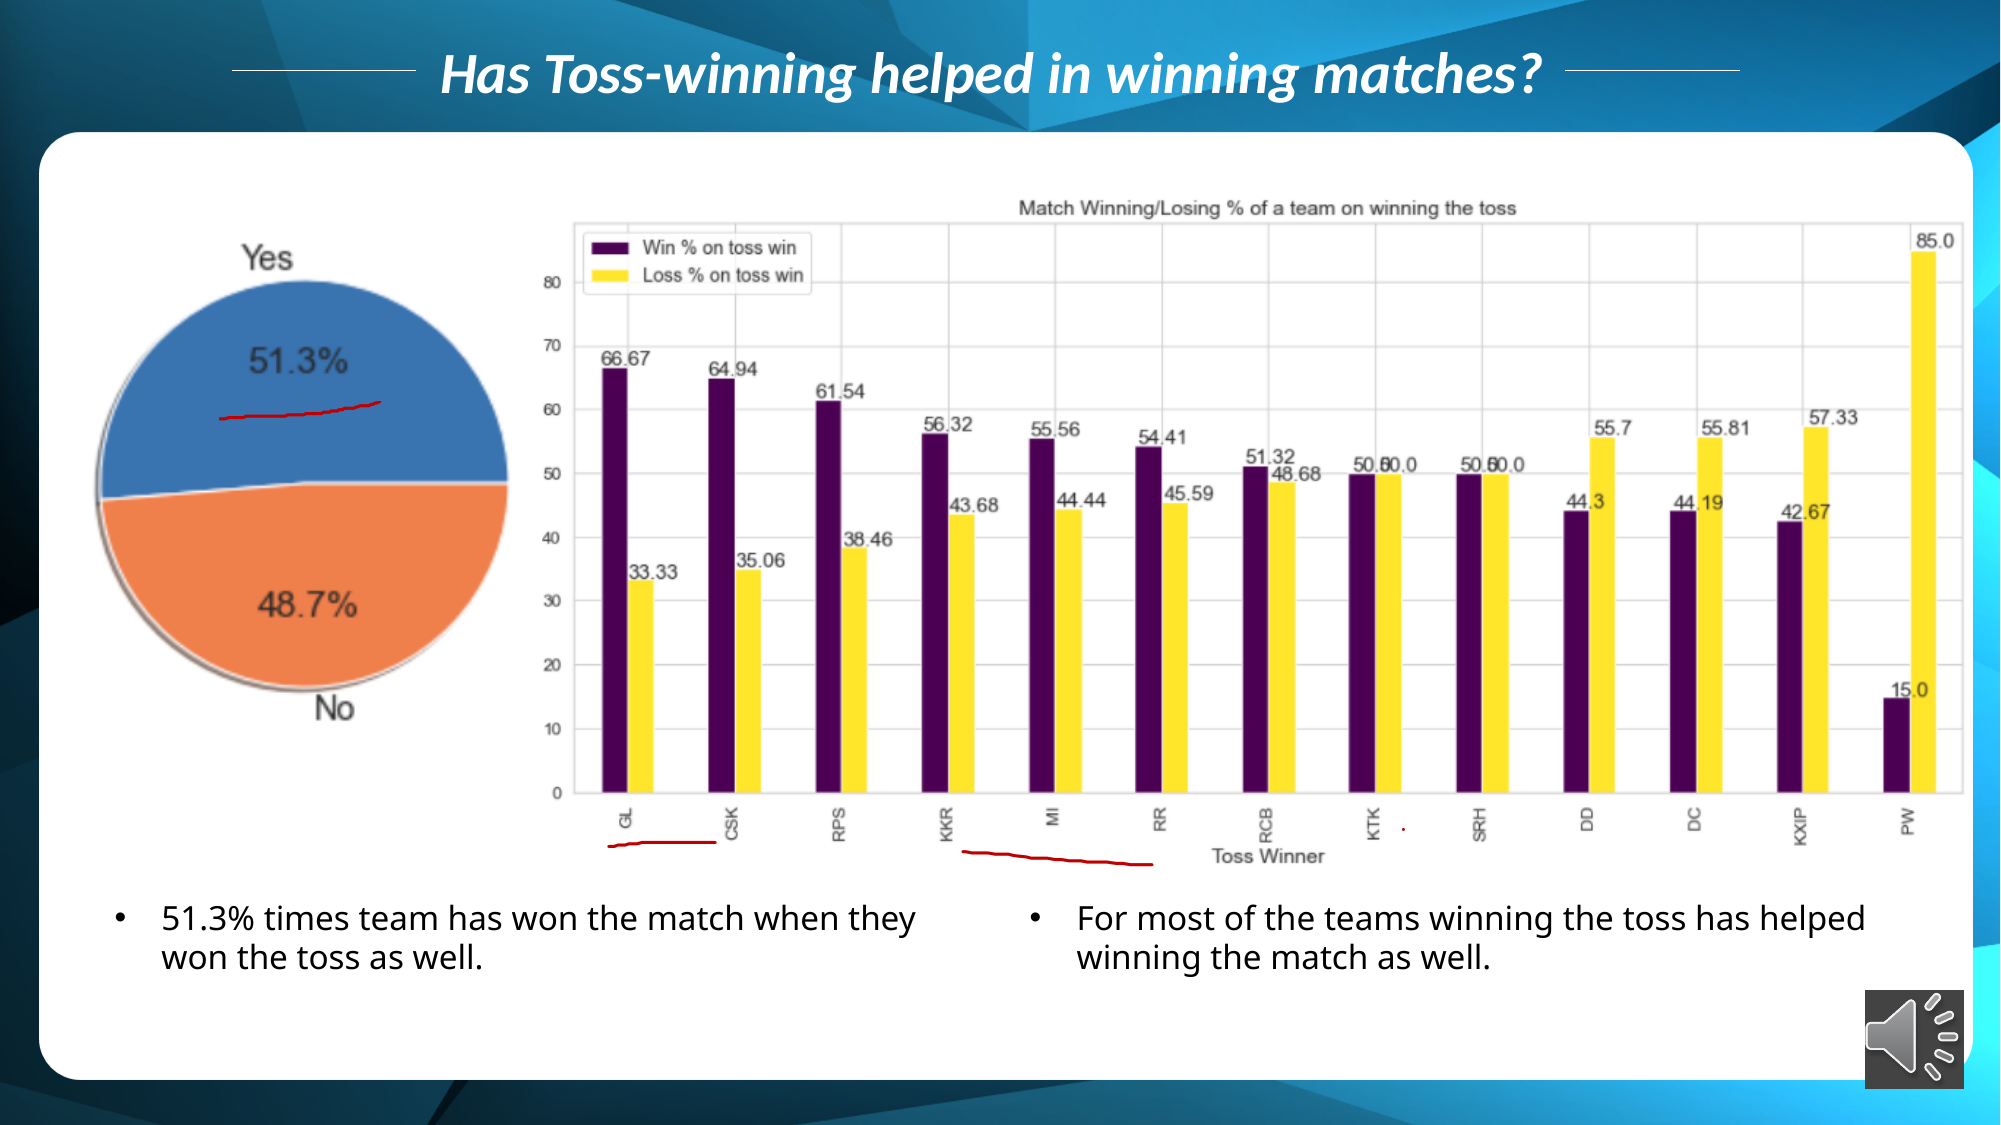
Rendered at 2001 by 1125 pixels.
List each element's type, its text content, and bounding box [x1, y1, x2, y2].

text_box Has Toss-winning helped in winning matches? [425, 27, 1575, 70]
text_box For most of the teams winning the toss has helped winning the match as well. [1014, 889, 1901, 984]
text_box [231, 70, 1740, 82]
picture [0, 0, 2001, 1125]
text_box 51.3% times team has won the match when they won the toss as well. [99, 889, 985, 984]
text_box Has Toss-winning helped in winning matches? [425, 82, 1575, 113]
